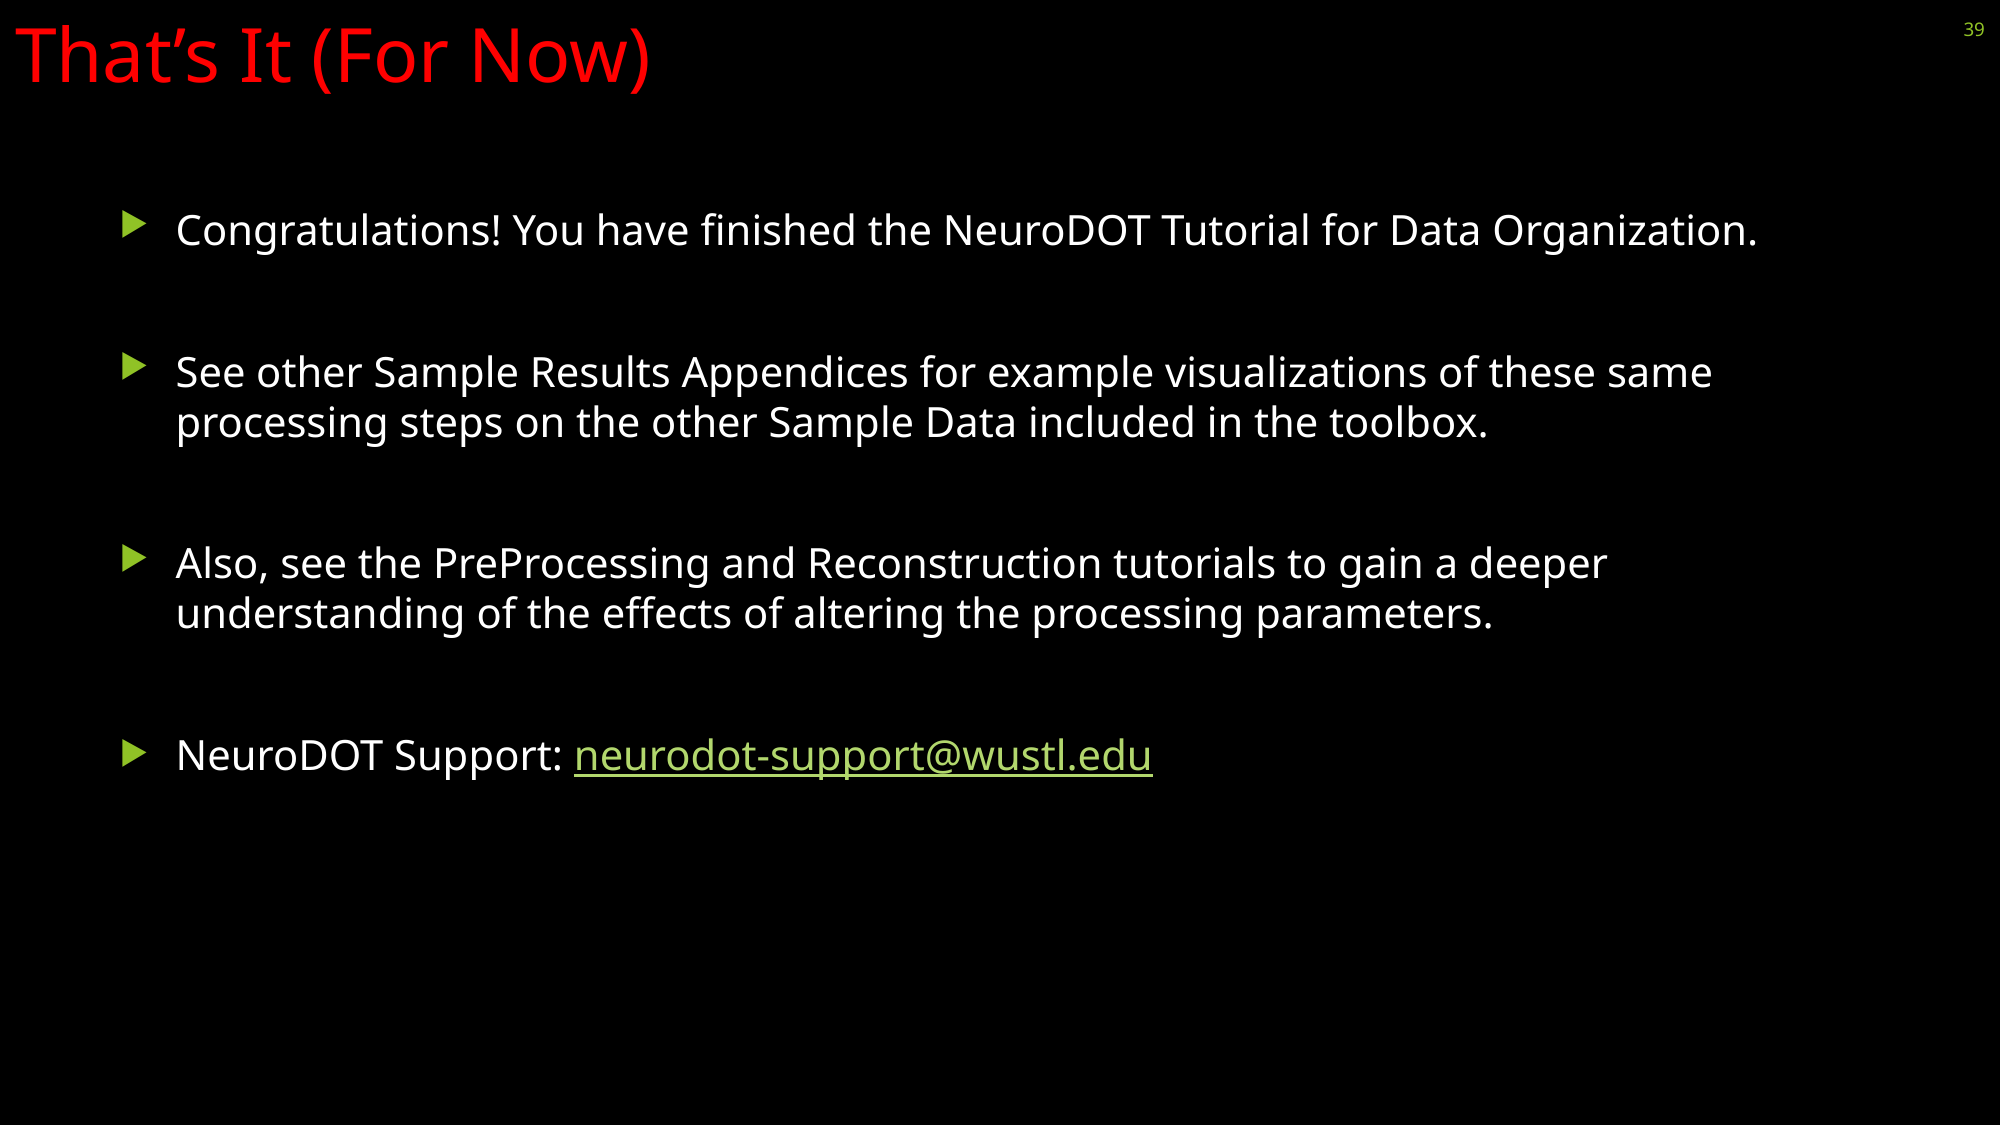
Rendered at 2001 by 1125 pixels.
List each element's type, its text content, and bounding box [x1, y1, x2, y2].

title That’s It (For Now) [0, 0, 1411, 217]
slide_number 39 [1887, 0, 2000, 60]
list Congratulations! You have finished the NeuroDOT Tutorial for Data Organization. See other Sample Results Appendices for example visualizations of these same processing steps on the other Sample Data included in the toolbox. Also, see the PreProcessing and Reconstruction tutorials to gain a deeper understanding of the effects of altering the processing parameters. NeuroDOT Support: neurodot-support@wustl.edu [104, 195, 1833, 1003]
